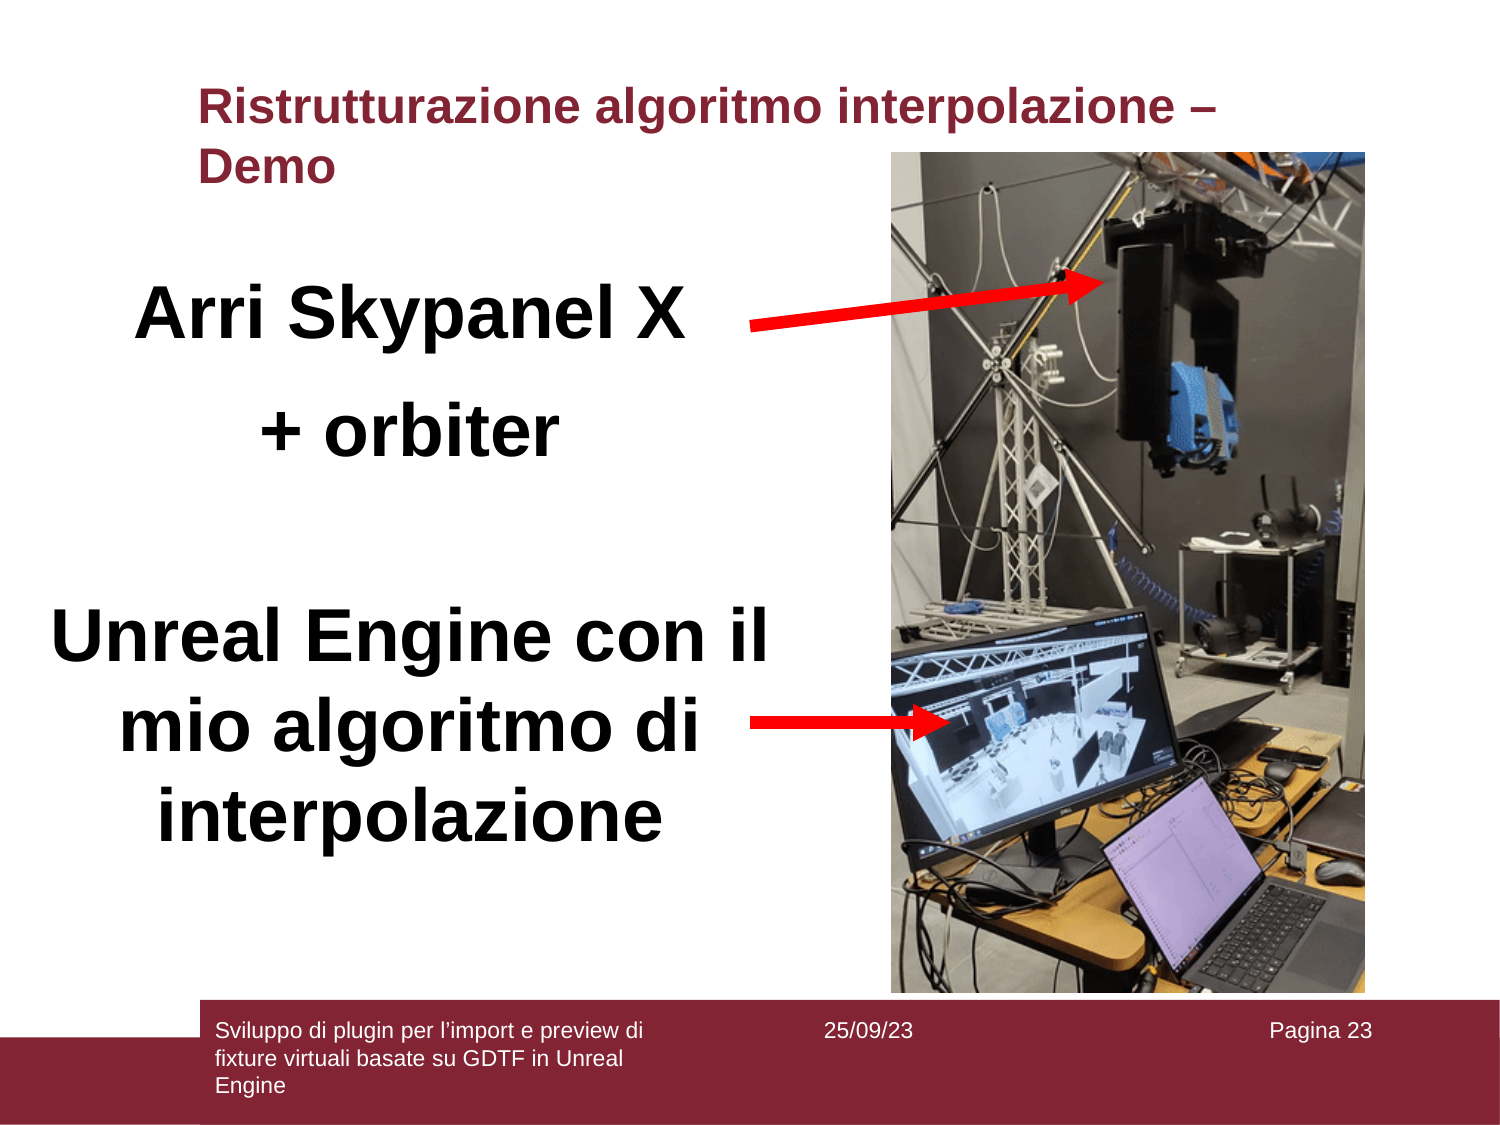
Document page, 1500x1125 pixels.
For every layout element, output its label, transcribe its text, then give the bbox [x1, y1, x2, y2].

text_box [749, 282, 1105, 327]
text_box Ristrutturazione algoritmo interpolazione – Demo [183, 66, 1400, 197]
text_box Pagina 23 [1074, 1008, 1388, 1084]
text_box [320, 103, 351, 141]
text_box Unreal Engine con il mio algoritmo di interpolazione [0, 578, 821, 864]
picture [891, 152, 1365, 993]
text_box Sviluppo di plugin per l’import e preview di fixture virtuali basate su GDTF in Unreal Engine [200, 1008, 675, 1106]
text_box 25/09/23 [712, 1008, 1025, 1084]
text_box Arri Skypanel X + orbiter [0, 255, 821, 480]
